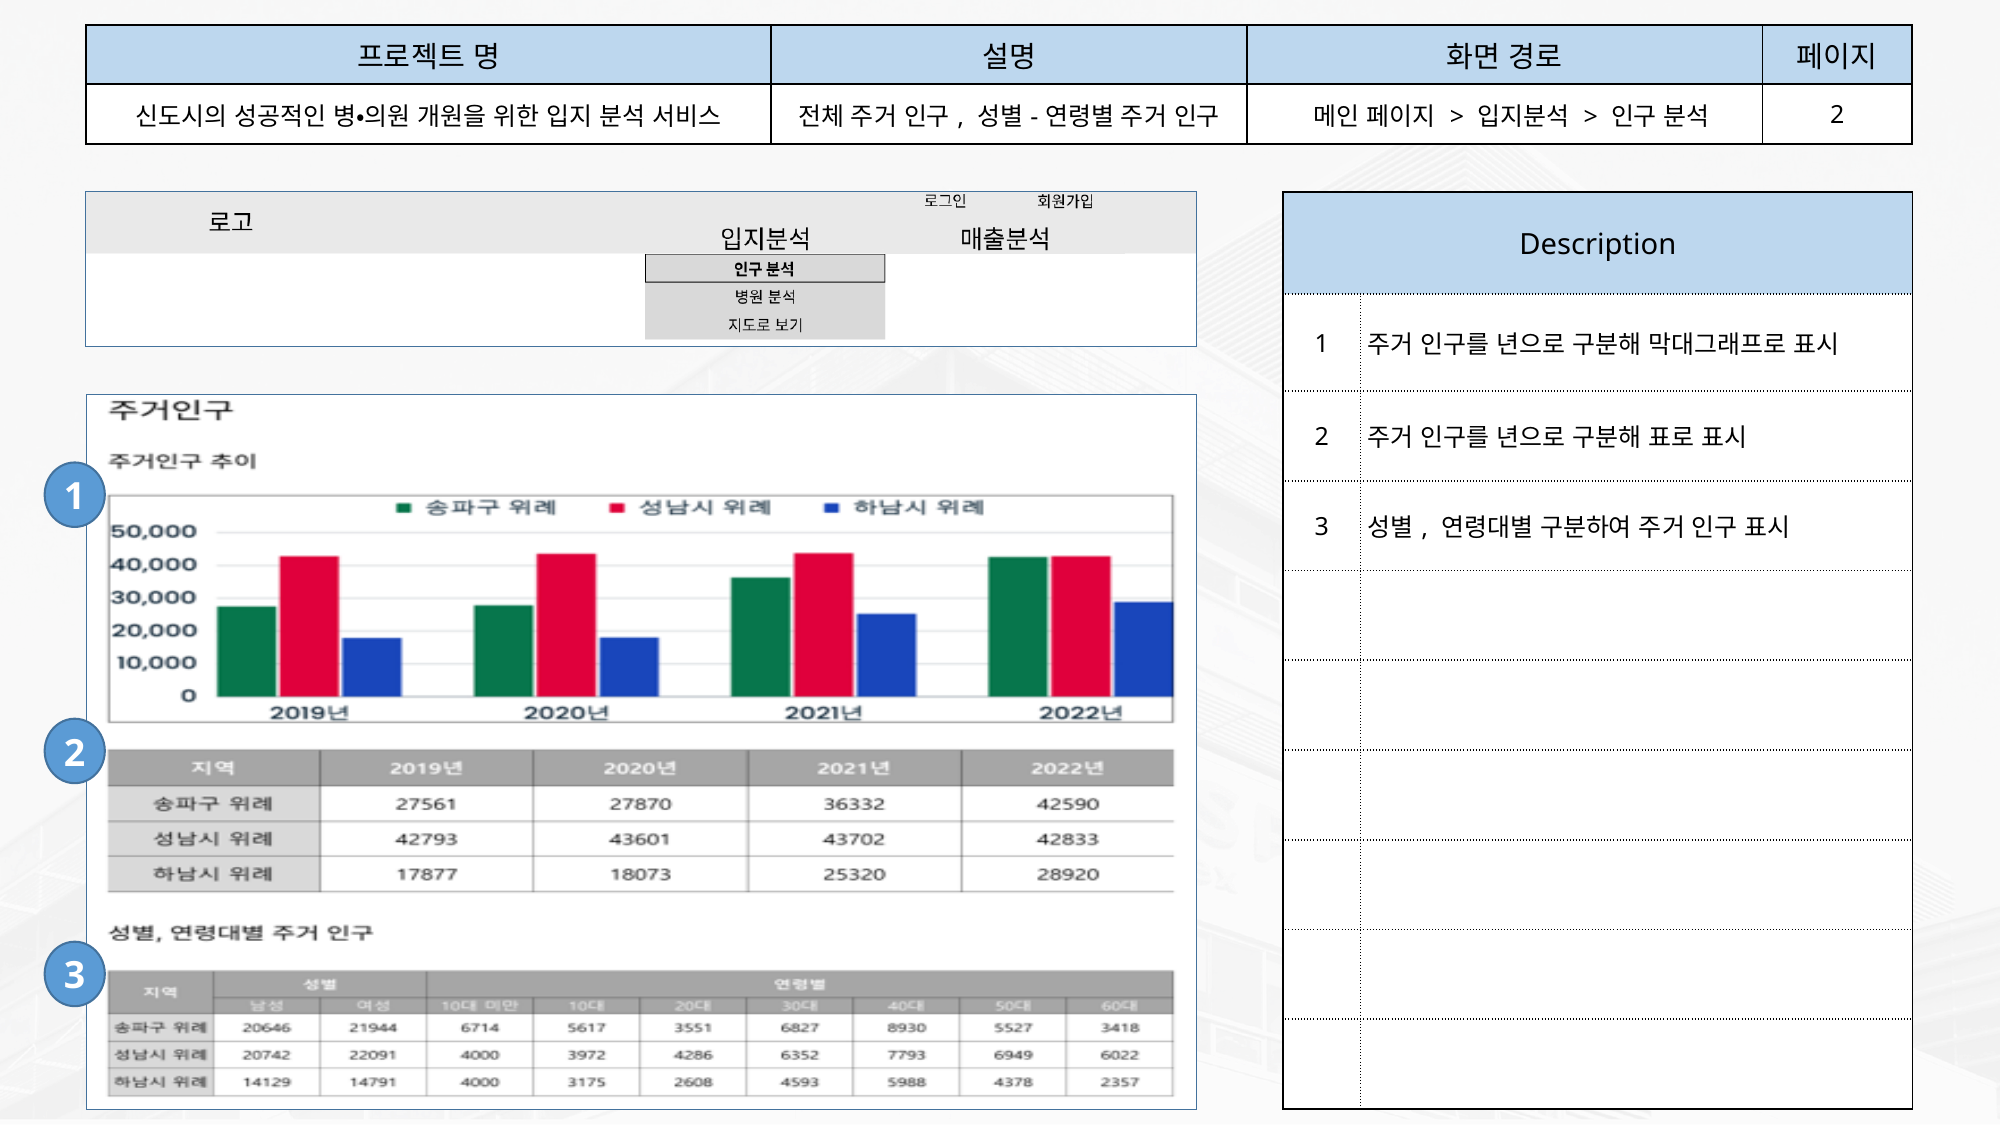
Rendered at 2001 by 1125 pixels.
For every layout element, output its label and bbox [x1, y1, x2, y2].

text_box [0, 0, 2000, 1125]
picture [86, 394, 1197, 1110]
picture [85, 191, 1197, 347]
